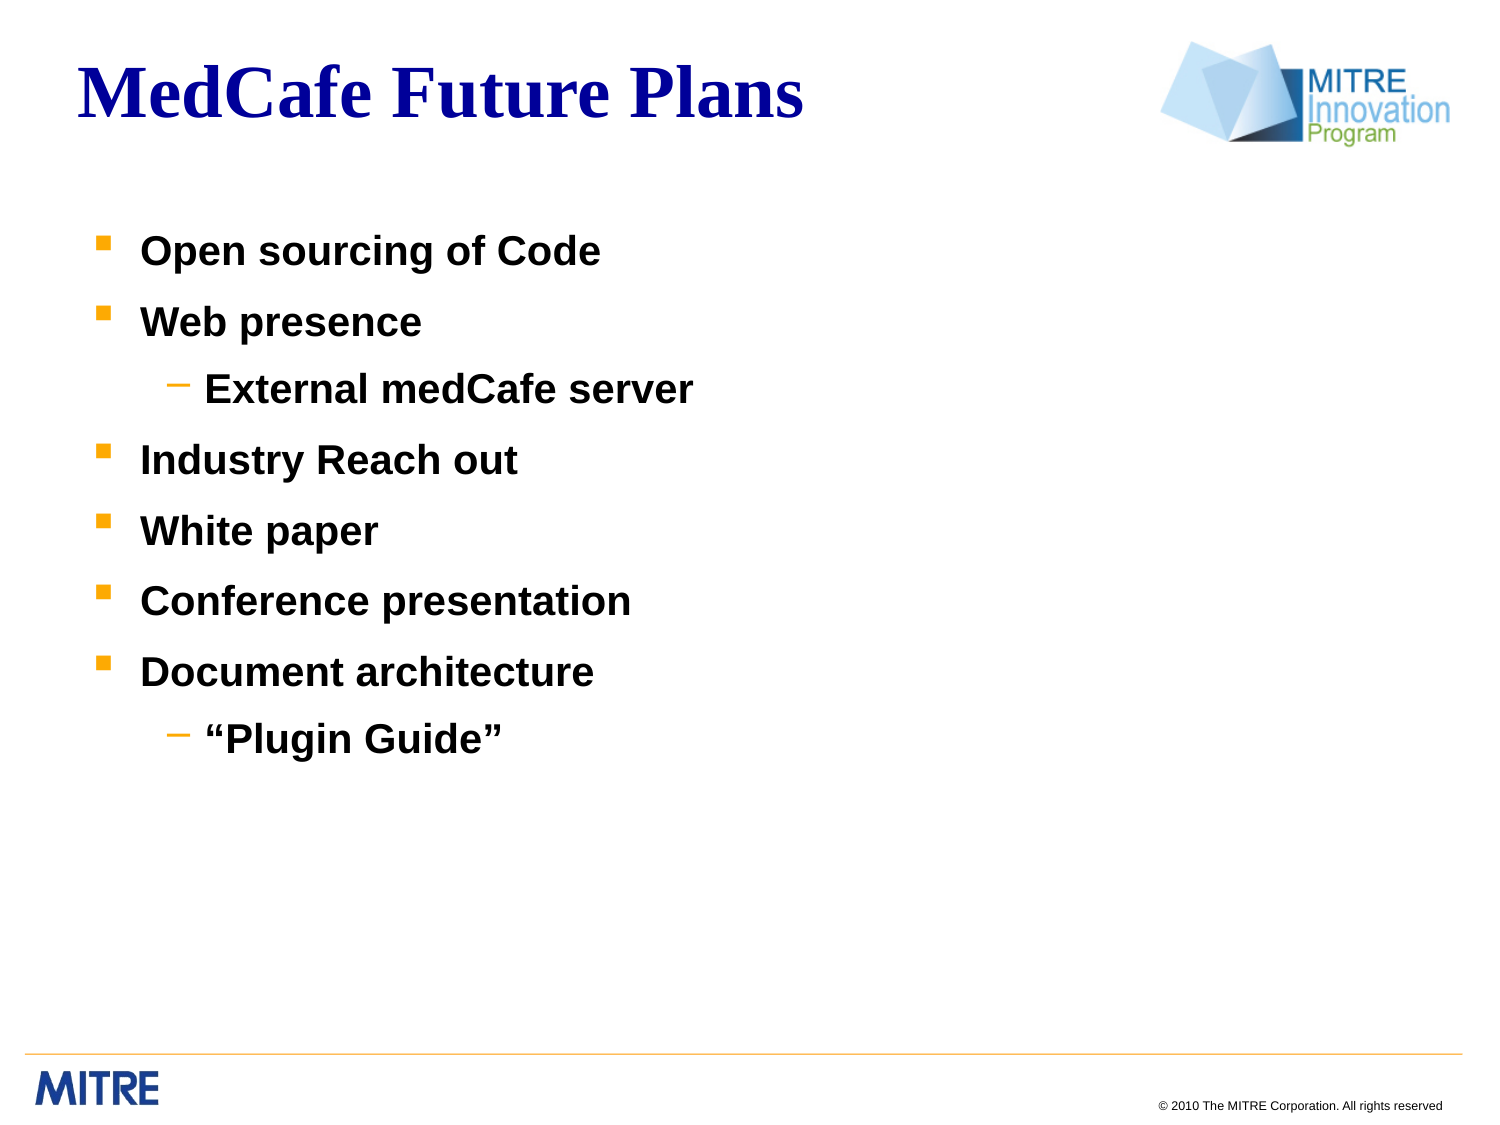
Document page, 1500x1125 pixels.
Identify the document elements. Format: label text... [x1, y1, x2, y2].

picture [30, 1068, 163, 1111]
picture [1160, 41, 1450, 150]
list Open sourcing of Code Web presence External medCafe server Industry Reach out White paper Conference presentation Document architecture “Plugin Guide” [76, 212, 1411, 1002]
title MedCafe Future Plans [62, 62, 1413, 151]
